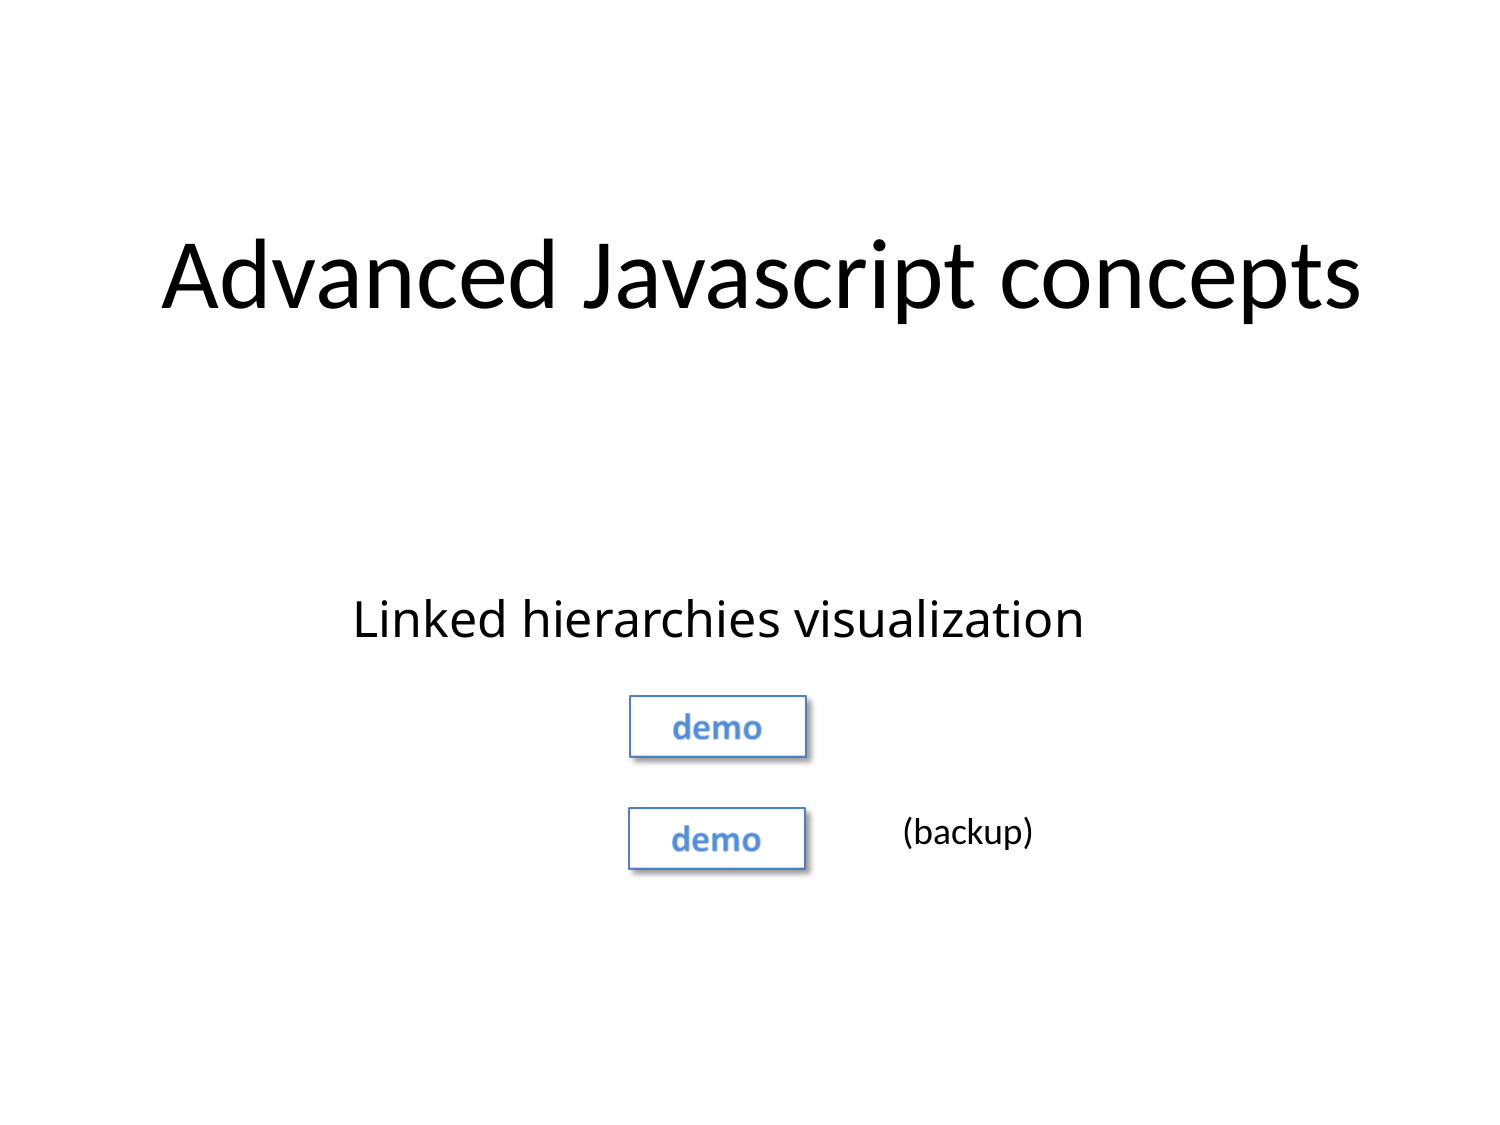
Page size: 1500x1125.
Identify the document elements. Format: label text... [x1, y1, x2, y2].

picture [624, 799, 820, 899]
title Advanced Javascript concepts [87, 174, 1438, 363]
text_box (backup) [887, 799, 1102, 860]
text_box Linked hierarchies visualization [337, 580, 1163, 656]
picture [624, 687, 820, 786]
